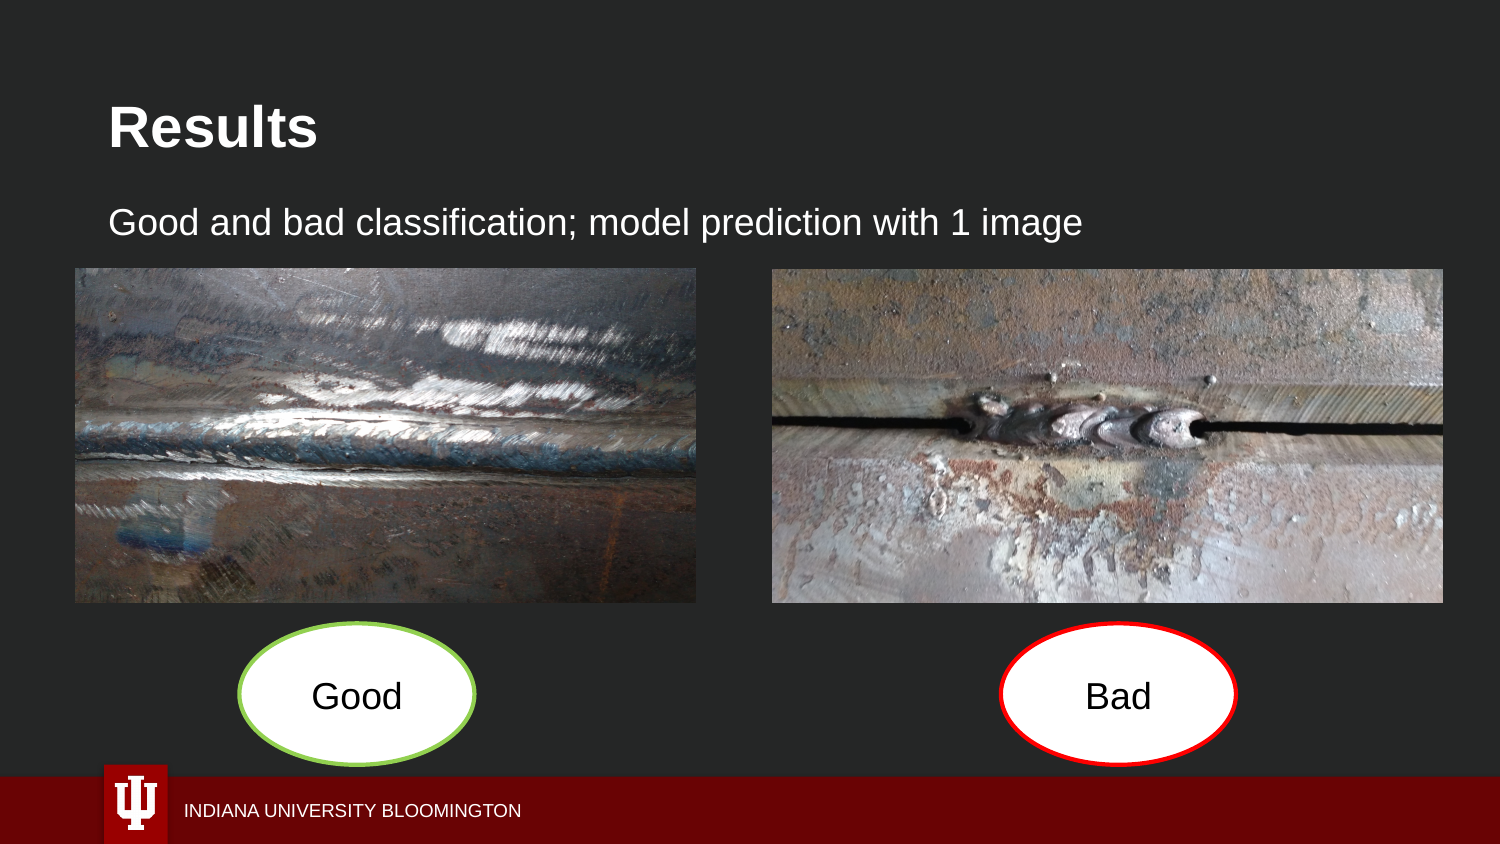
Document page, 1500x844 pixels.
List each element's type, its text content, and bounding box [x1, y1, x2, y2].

title Results [93, 67, 1407, 182]
text_box Good and bad classification; model prediction with 1 image [93, 190, 1247, 251]
text_box Good [237, 621, 477, 767]
picture [75, 268, 696, 603]
text_box Bad [998, 621, 1239, 767]
picture [772, 269, 1443, 603]
